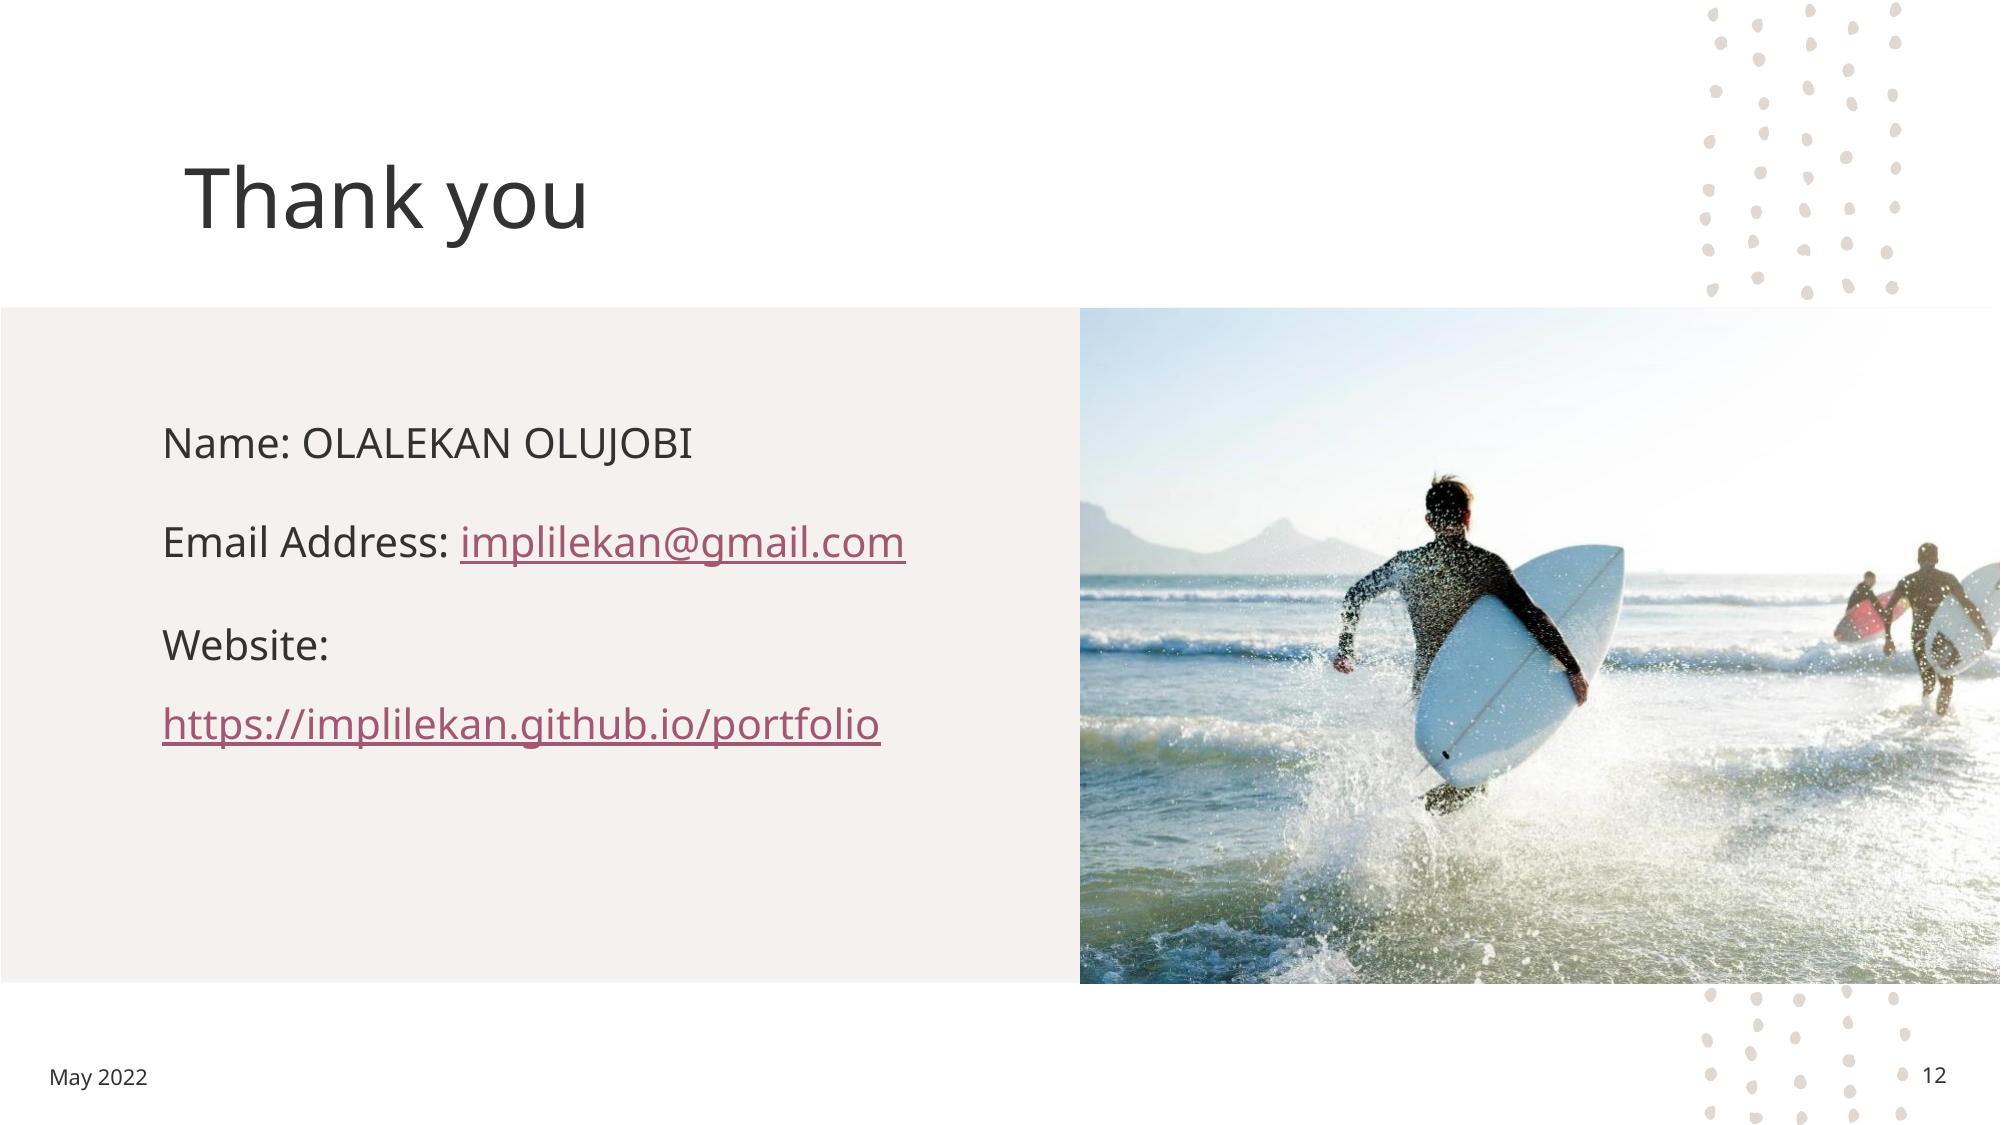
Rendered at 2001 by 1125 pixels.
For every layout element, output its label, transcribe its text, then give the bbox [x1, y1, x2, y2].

slide_number 12 [1879, 1046, 1962, 1107]
list Name: OLALEKAN OLUJOBI Email Address: implilekan@gmail.com Website: https://implilekan.github.io/portfolio [147, 384, 986, 909]
title Thank you [169, 115, 1594, 276]
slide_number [28, 1046, 496, 1107]
picture [1079, 308, 2000, 984]
